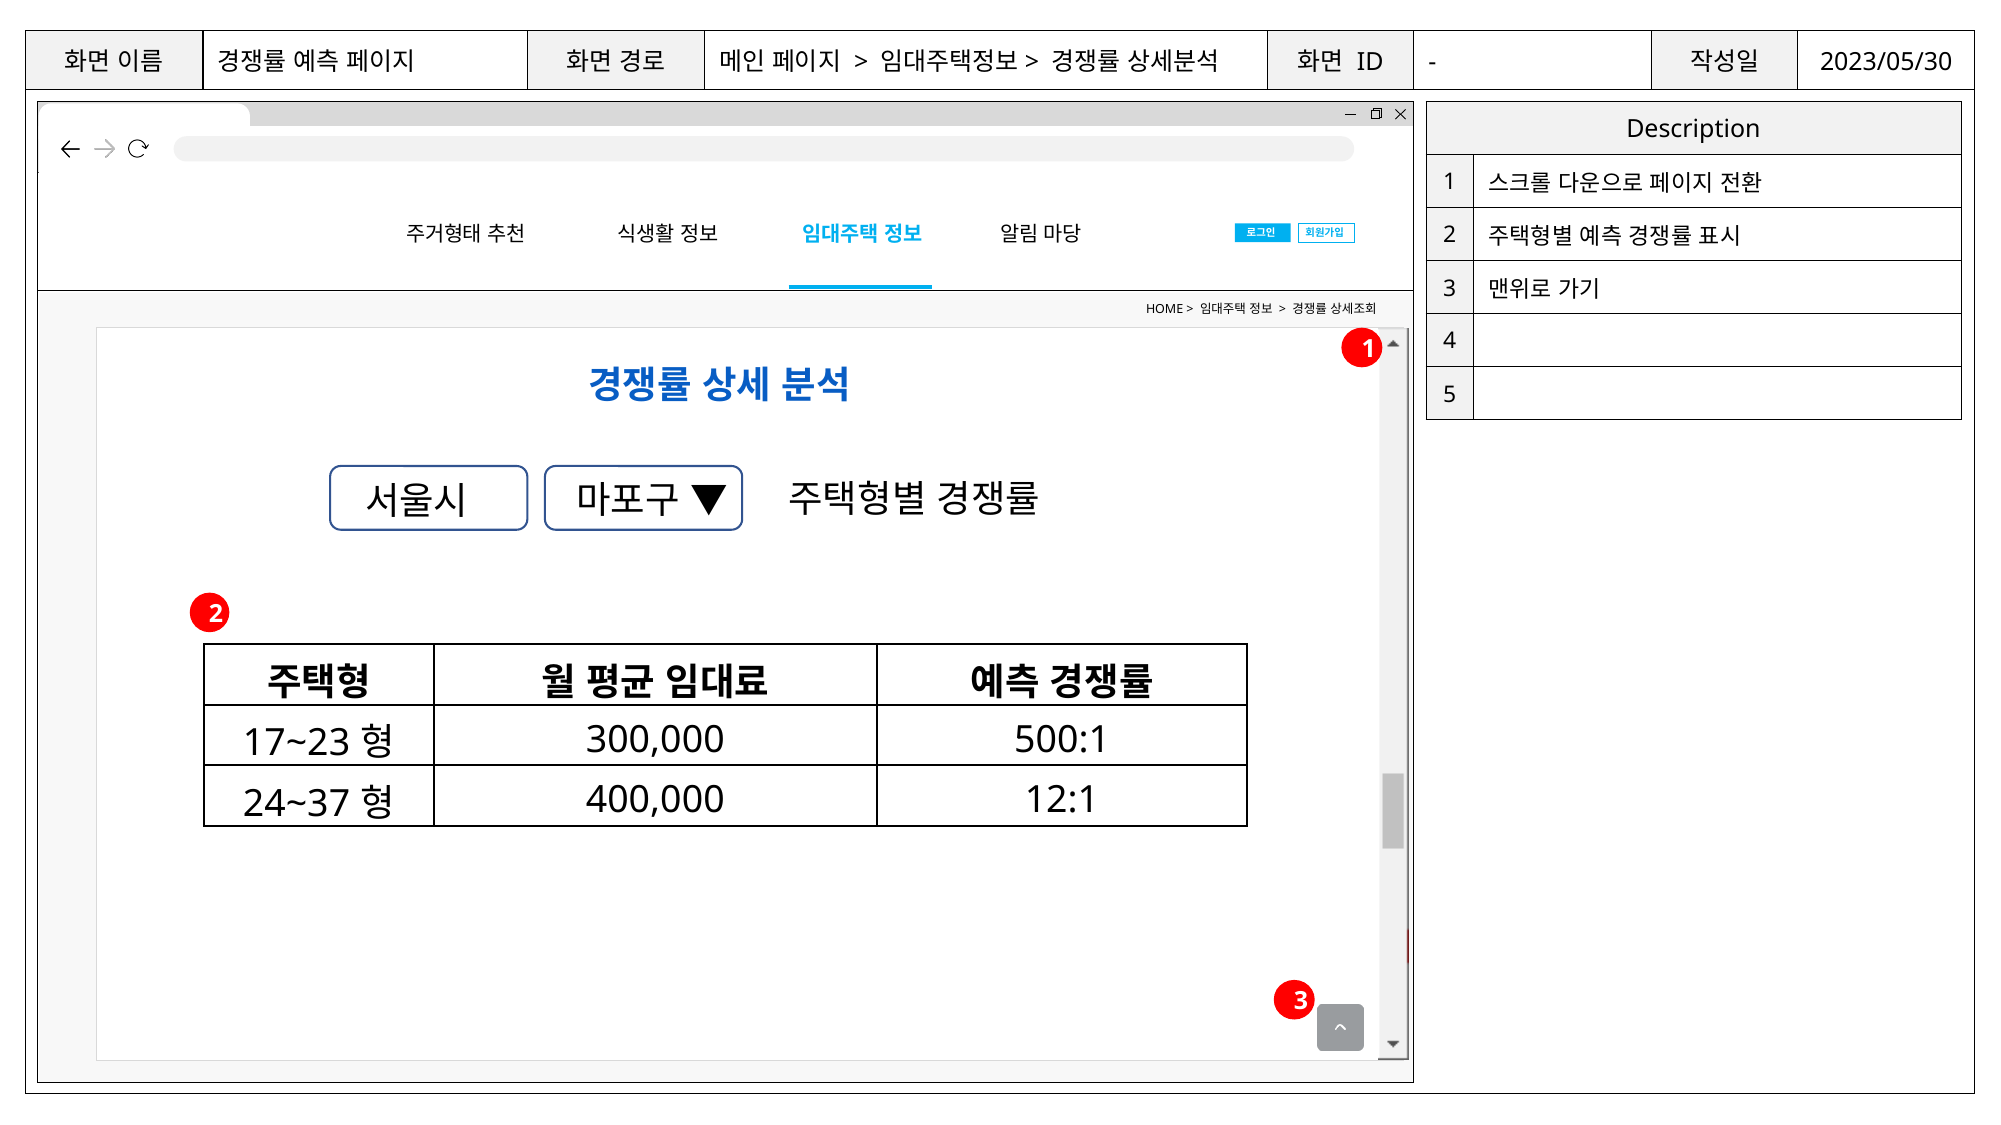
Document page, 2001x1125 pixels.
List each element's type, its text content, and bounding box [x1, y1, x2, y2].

table_header Description [1427, 102, 1961, 154]
text_box - [1415, 30, 1650, 91]
picture [1303, 991, 1371, 1058]
table_cell 맨위로 가기 [1474, 261, 1961, 313]
text_box 화면 경로 [526, 30, 703, 91]
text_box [37, 101, 1414, 1083]
text_box [24, 91, 1975, 1095]
table_cell 1 [1427, 155, 1473, 207]
text_box 작성일 [1650, 30, 1797, 91]
table_cell 스크롤 다운으로 페이지 전환 [1474, 155, 1961, 207]
text_box 화면 ID [1266, 30, 1415, 91]
text_box 경쟁률 예측 페이지 [202, 30, 526, 91]
text_box 2023/05/30 [1797, 30, 1975, 91]
table_cell 3 [1427, 261, 1473, 313]
table_cell 4 [1427, 314, 1473, 366]
table_cell 주택형별 예측 경쟁률 표시 [1474, 208, 1961, 260]
table_cell [1474, 367, 1961, 419]
table_cell [1474, 314, 1961, 366]
text_box 화면 이름 [24, 30, 202, 91]
table_cell 5 [1427, 367, 1473, 419]
text_box 메인 페이지 > 임대주택정보> 경쟁률 상세분석 [703, 30, 1266, 91]
picture [1378, 328, 1409, 1060]
table_cell 2 [1427, 208, 1473, 260]
